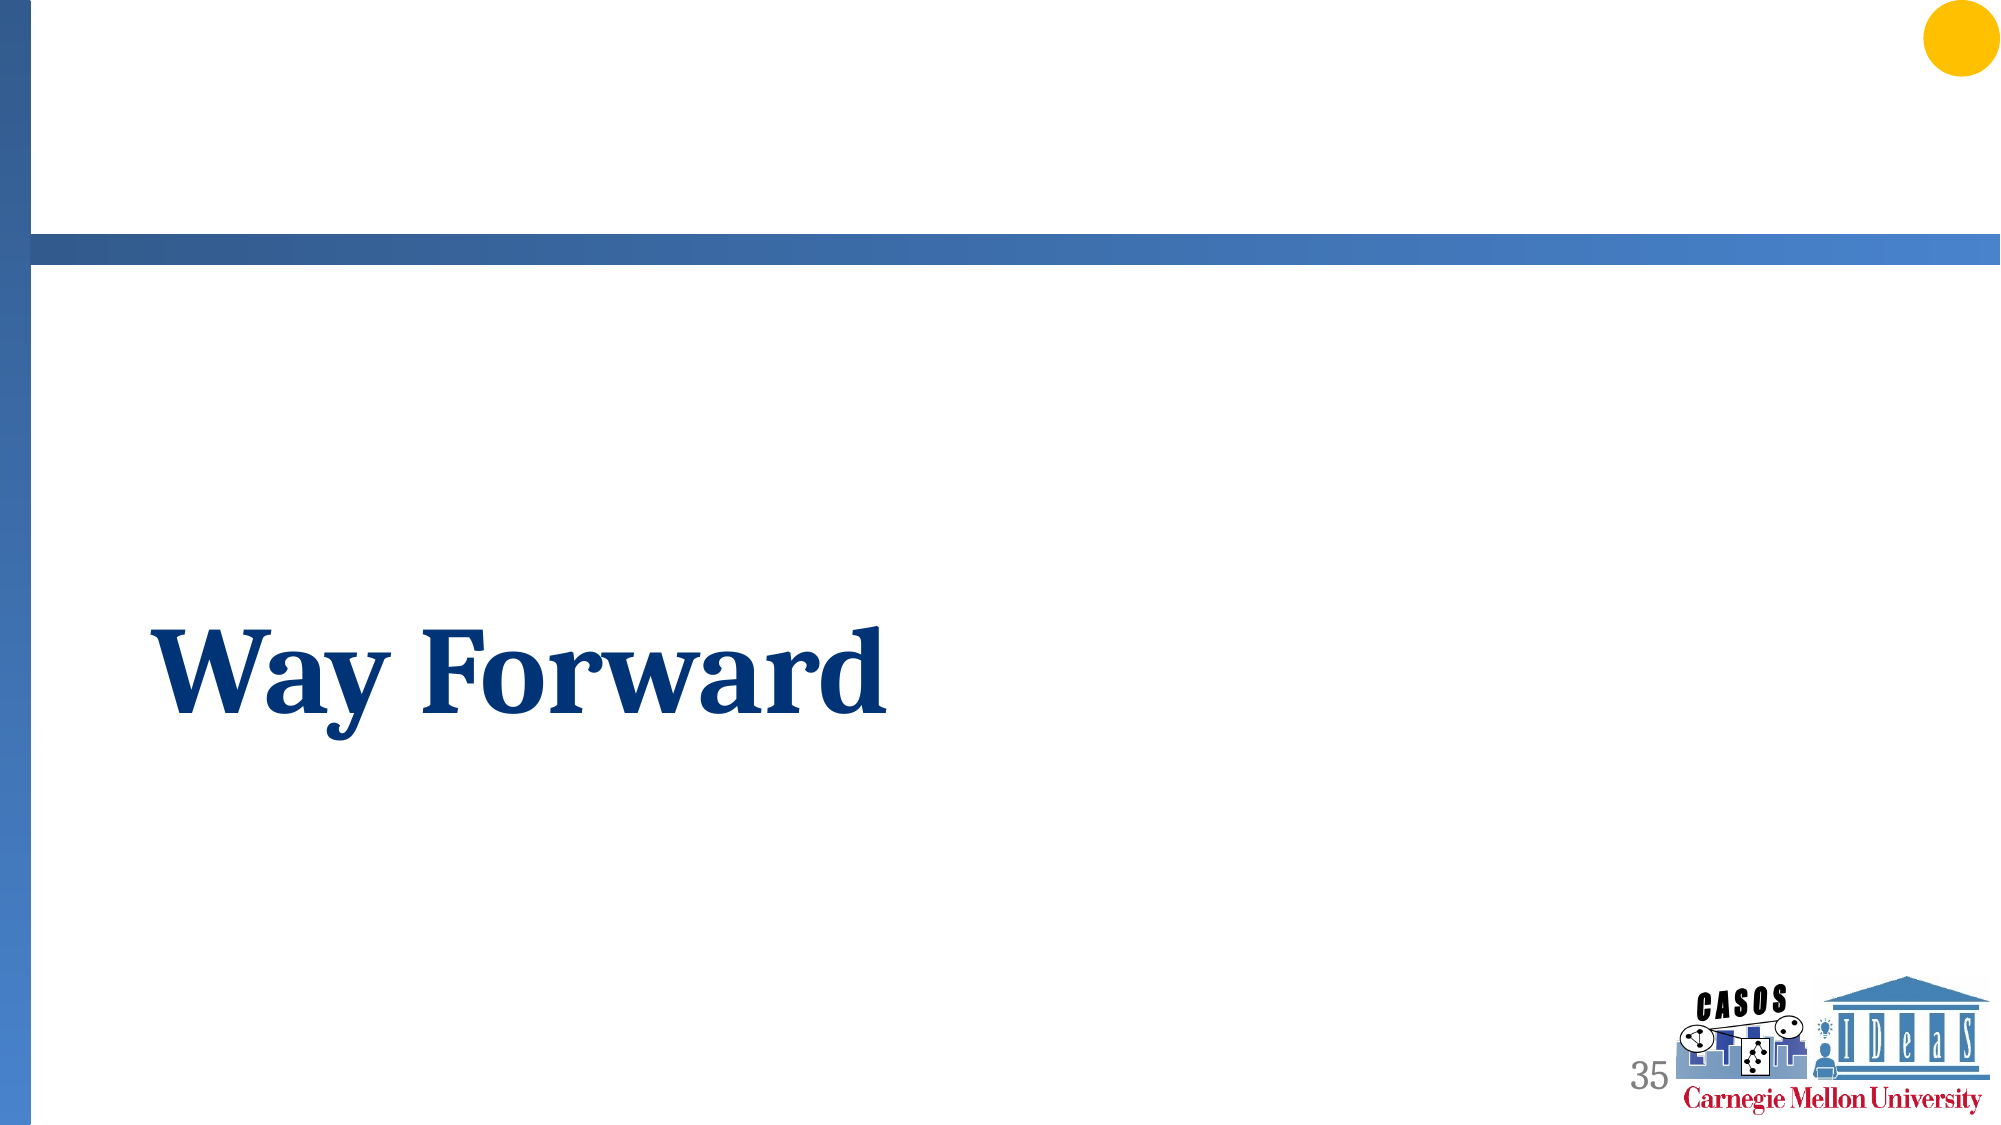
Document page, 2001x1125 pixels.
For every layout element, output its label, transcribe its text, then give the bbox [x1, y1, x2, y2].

picture [1684, 1086, 1982, 1115]
title Way Forward [136, 280, 1862, 749]
text_box [1921, 0, 2000, 79]
picture [1813, 976, 1990, 1080]
slide_number 35 [1412, 1042, 1685, 1103]
picture [1676, 978, 1807, 1080]
